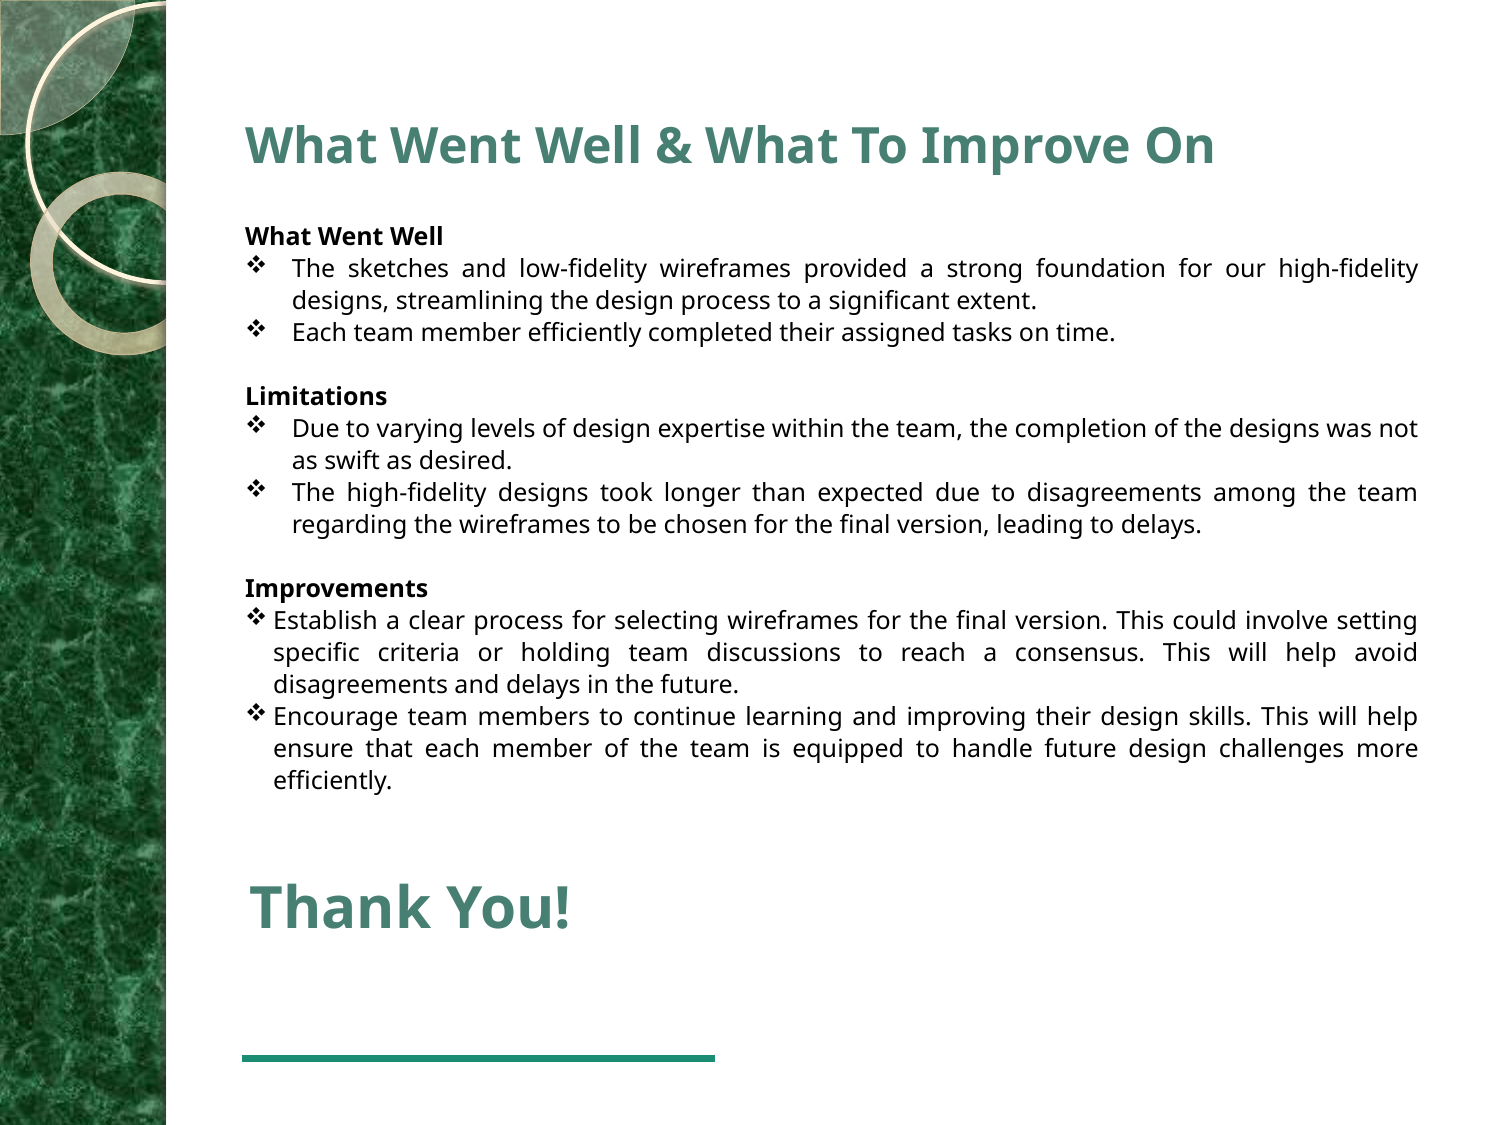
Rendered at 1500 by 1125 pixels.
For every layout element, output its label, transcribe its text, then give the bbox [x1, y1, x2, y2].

picture [32, 13, 160, 207]
text_box What Went Well & What To Improve On [230, 89, 1270, 197]
picture [53, 241, 160, 332]
text_box What Went Well The sketches and low-fidelity wireframes provided a strong foundation for our high-fidelity designs, streamlining the design process to a significant extent. Each team member efficiently completed their assigned tasks on time. Limitations Due to varying levels of design expertise within the team, the completion of the designs was not as swift as desired. The high-fidelity designs took longer than expected due to disagreements among the team regarding the wireframes to be chosen for the final version, leading to delays. Improvements Establish a clear process for selecting wireframes for the final version. This could involve setting specific criteria or holding team discussions to reach a consensus. This will help avoid disagreements and delays in the future. Encourage team members to continue learning and improving their design skills. This will help ensure that each member of the team is equipped to handle future design challenges more efficiently. [230, 219, 1435, 802]
picture [62, 195, 160, 280]
text_box Thank You! [234, 851, 617, 959]
picture [136, 0, 164, 4]
picture [0, 134, 166, 1125]
